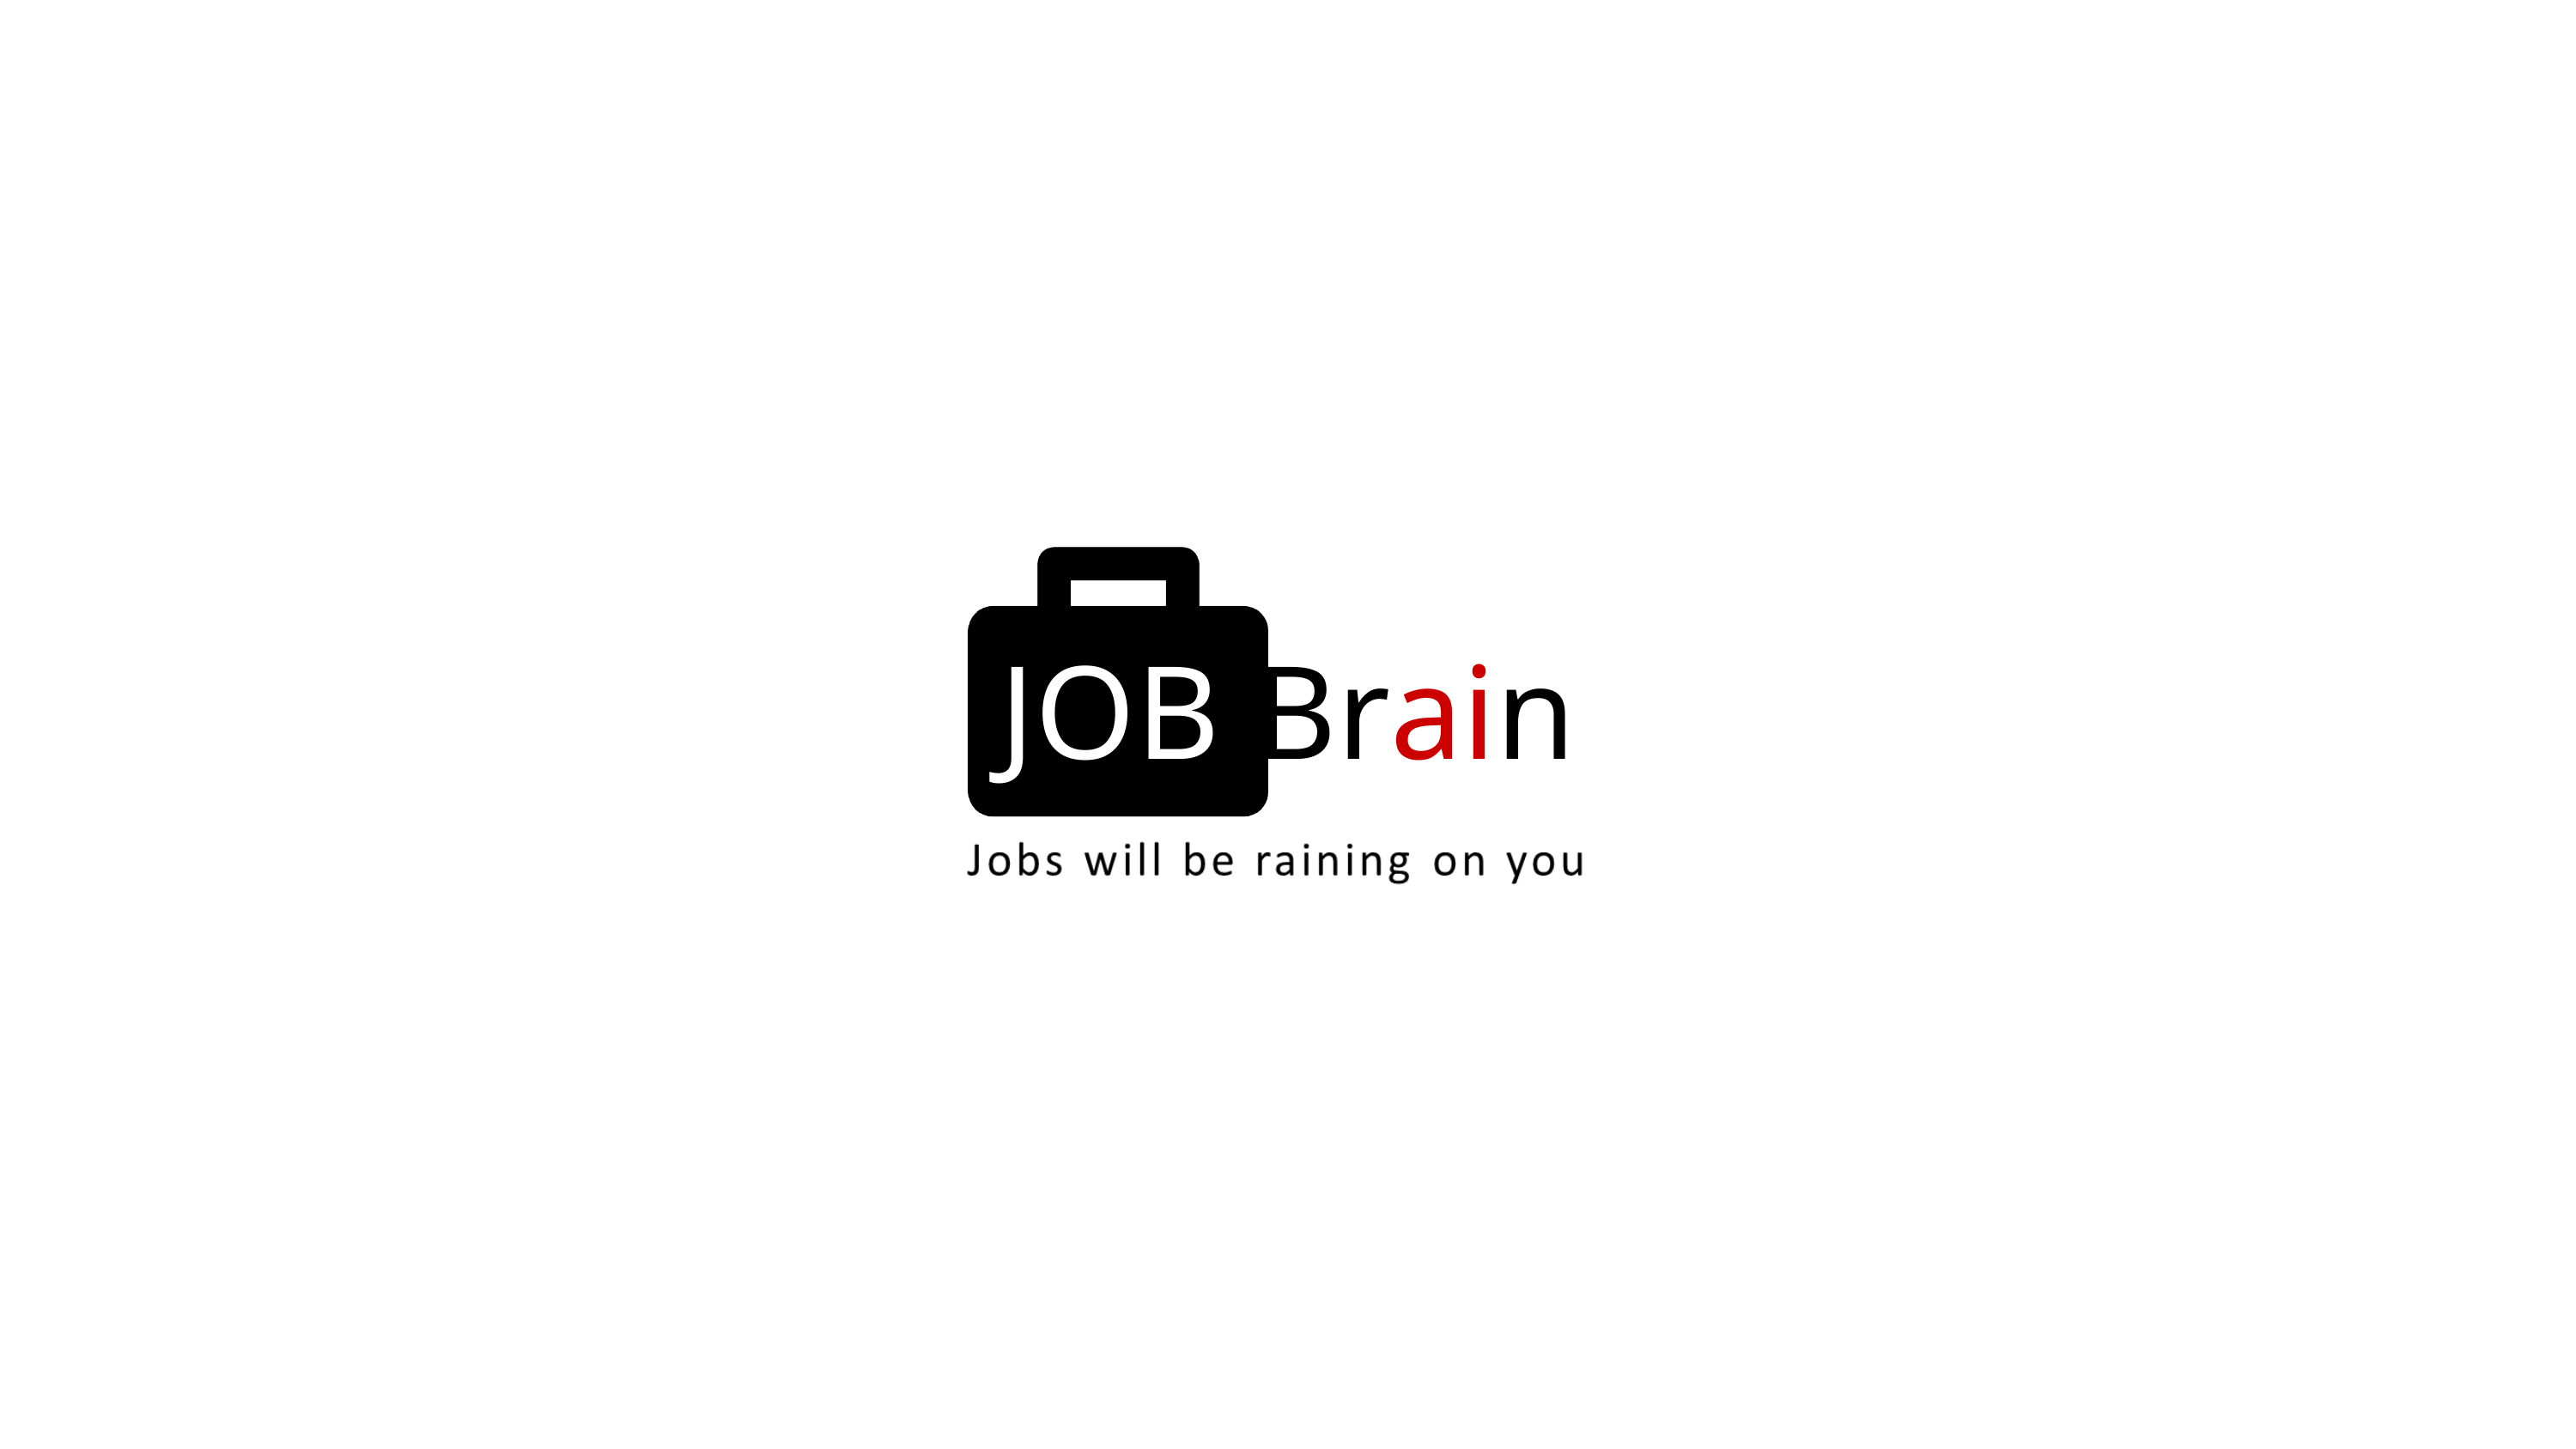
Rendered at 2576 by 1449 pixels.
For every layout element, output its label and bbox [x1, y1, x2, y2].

text_box [943, 531, 1633, 918]
